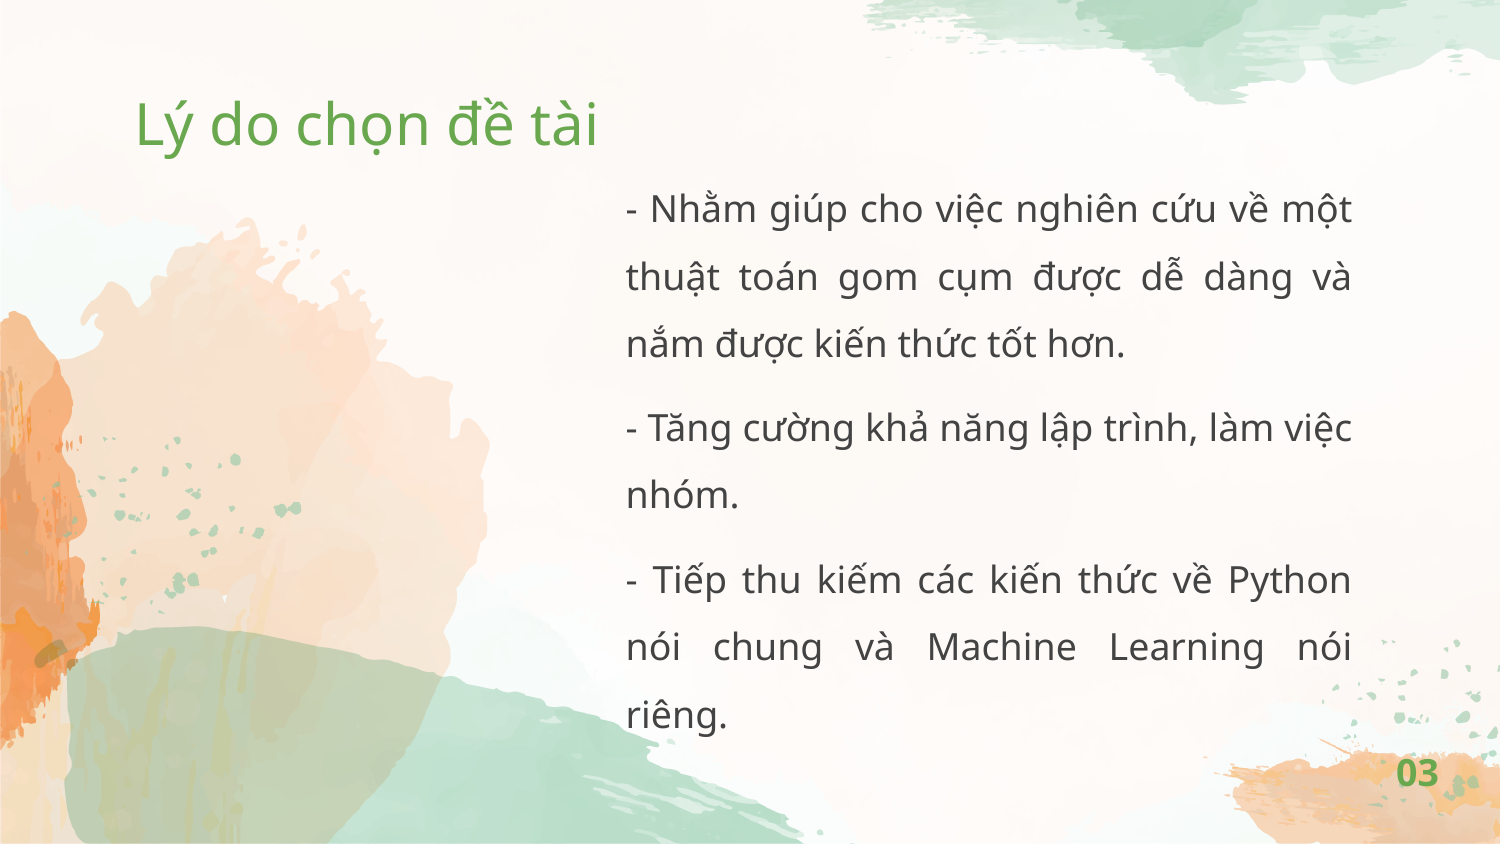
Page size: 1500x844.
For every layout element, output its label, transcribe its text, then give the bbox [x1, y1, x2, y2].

picture [0, 0, 1500, 844]
subtitle - Nhằm giúp cho việc nghiên cứu về một thuật toán gom cụm được dễ dàng và nắm được kiến thức tốt hơn. - Tăng cường khả năng lập trình, làm việc nhóm. - Tiếp thu kiếm các kiến thức về Python nói chung và Machine Learning nói riêng. [610, 147, 1368, 697]
text_box 03 [1368, 741, 1468, 802]
title Lý do chọn đề tài [119, 71, 1388, 166]
